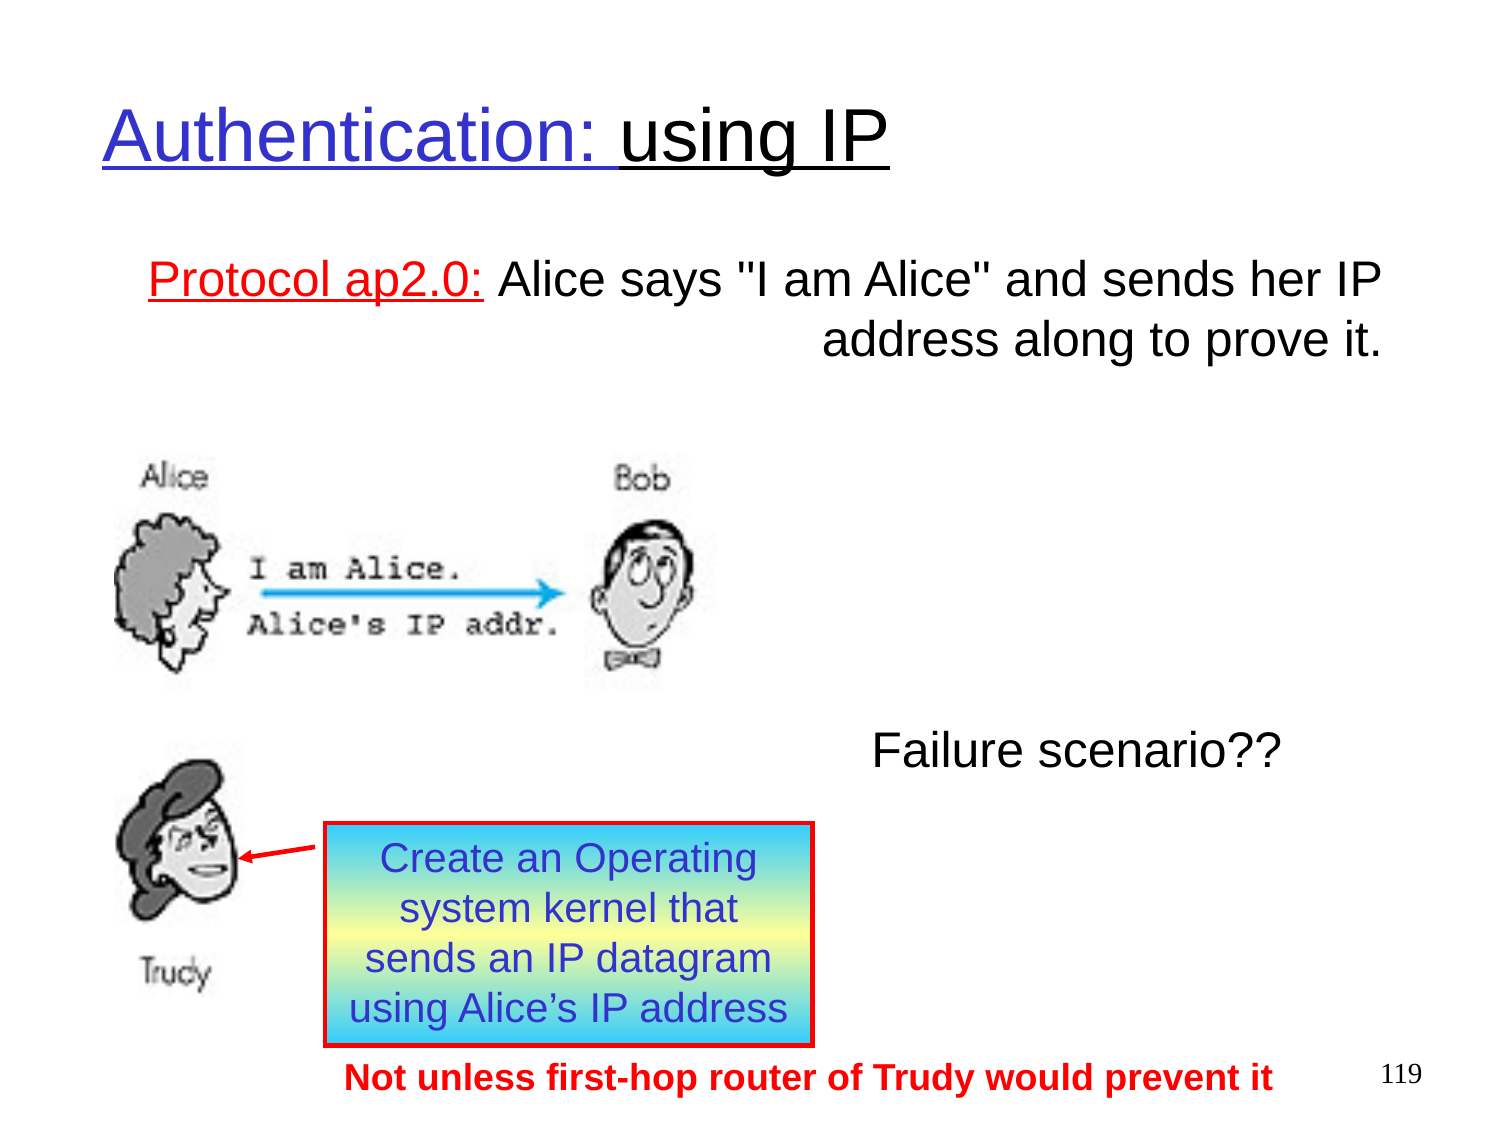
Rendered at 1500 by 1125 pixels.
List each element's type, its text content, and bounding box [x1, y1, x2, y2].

title Authentication: using IP [87, 37, 1363, 225]
text_box [730, 405, 1470, 1046]
picture [113, 429, 1425, 997]
text_box Protocol ap2.0: Alice says ''I am Alice'' and sends her IP address along to prove it. [134, 238, 1397, 374]
text_box Create an Operating system kernel that sends an IP datagram using Alice’s IP address [324, 1005, 813, 1046]
text_box Not unless first-hop router of Trudy would prevent it [329, 1045, 1290, 1106]
